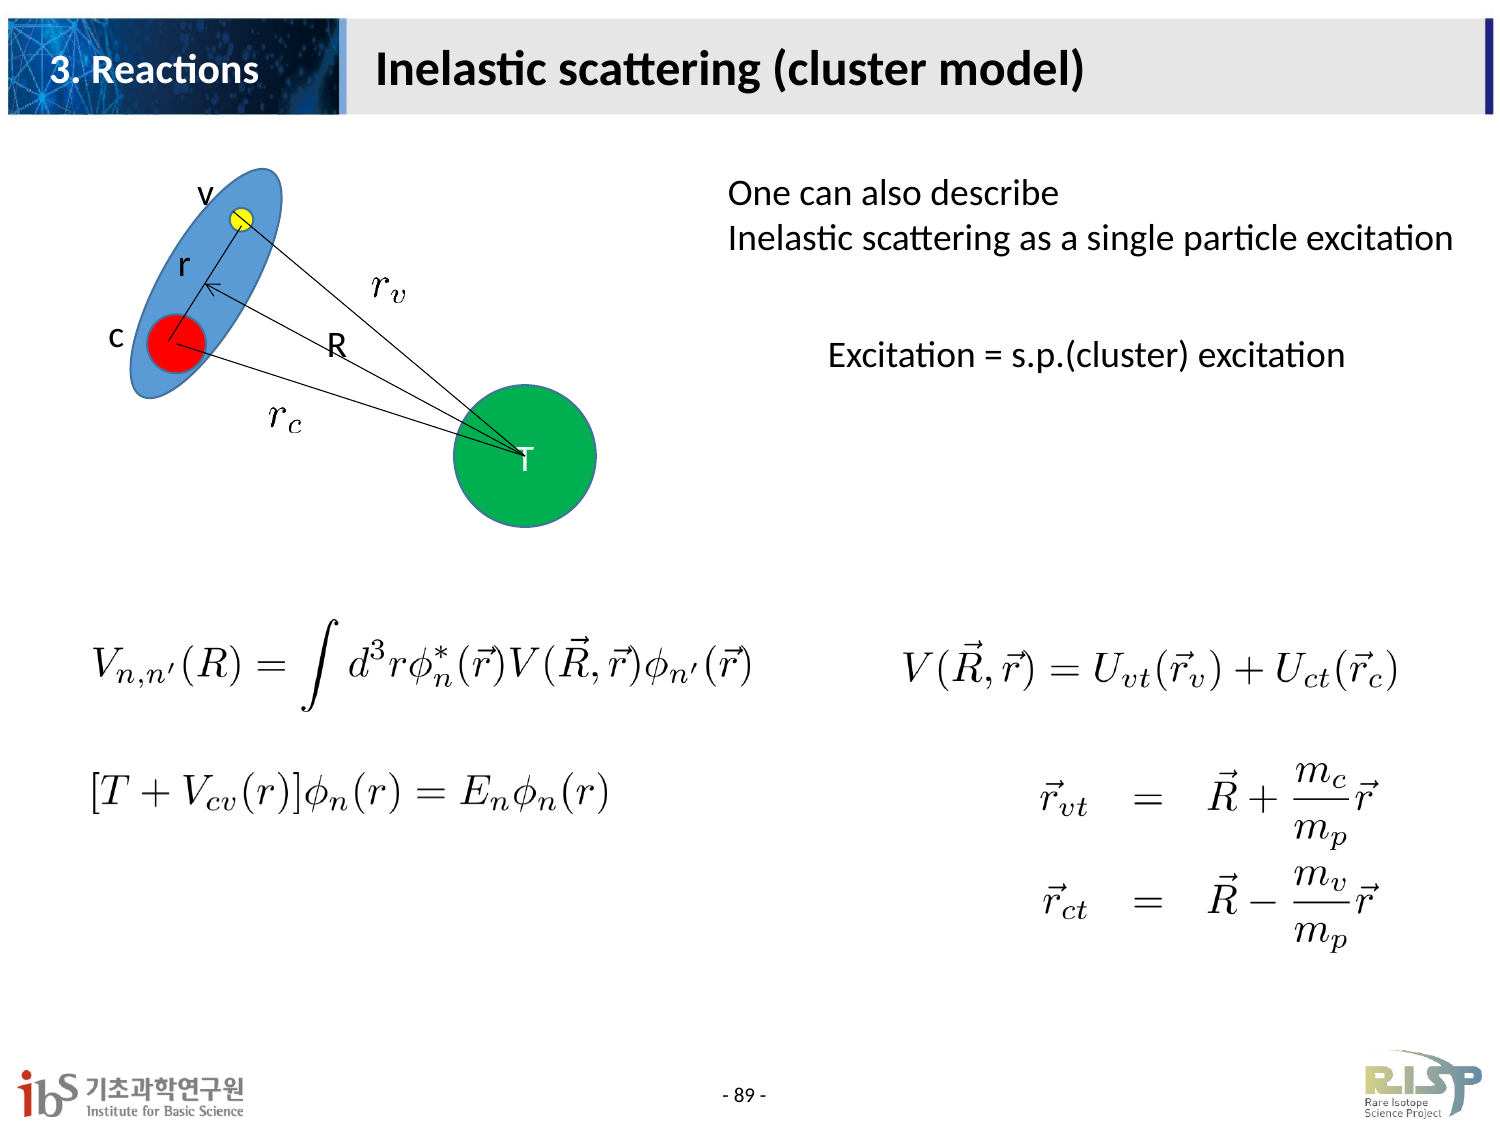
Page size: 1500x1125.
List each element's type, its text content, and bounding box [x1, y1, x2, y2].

picture [1040, 763, 1379, 953]
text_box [93, 153, 596, 527]
picture [1364, 1049, 1482, 1119]
text_box One can also describe Inelastic scattering as a single particle excitation [713, 160, 1470, 266]
picture [93, 619, 750, 712]
text_box Excitation = s.p.(cluster) excitation [813, 322, 1370, 382]
picture [17, 1070, 243, 1117]
picture [903, 640, 1396, 691]
picture [2, 10, 1500, 130]
picture [93, 772, 607, 814]
